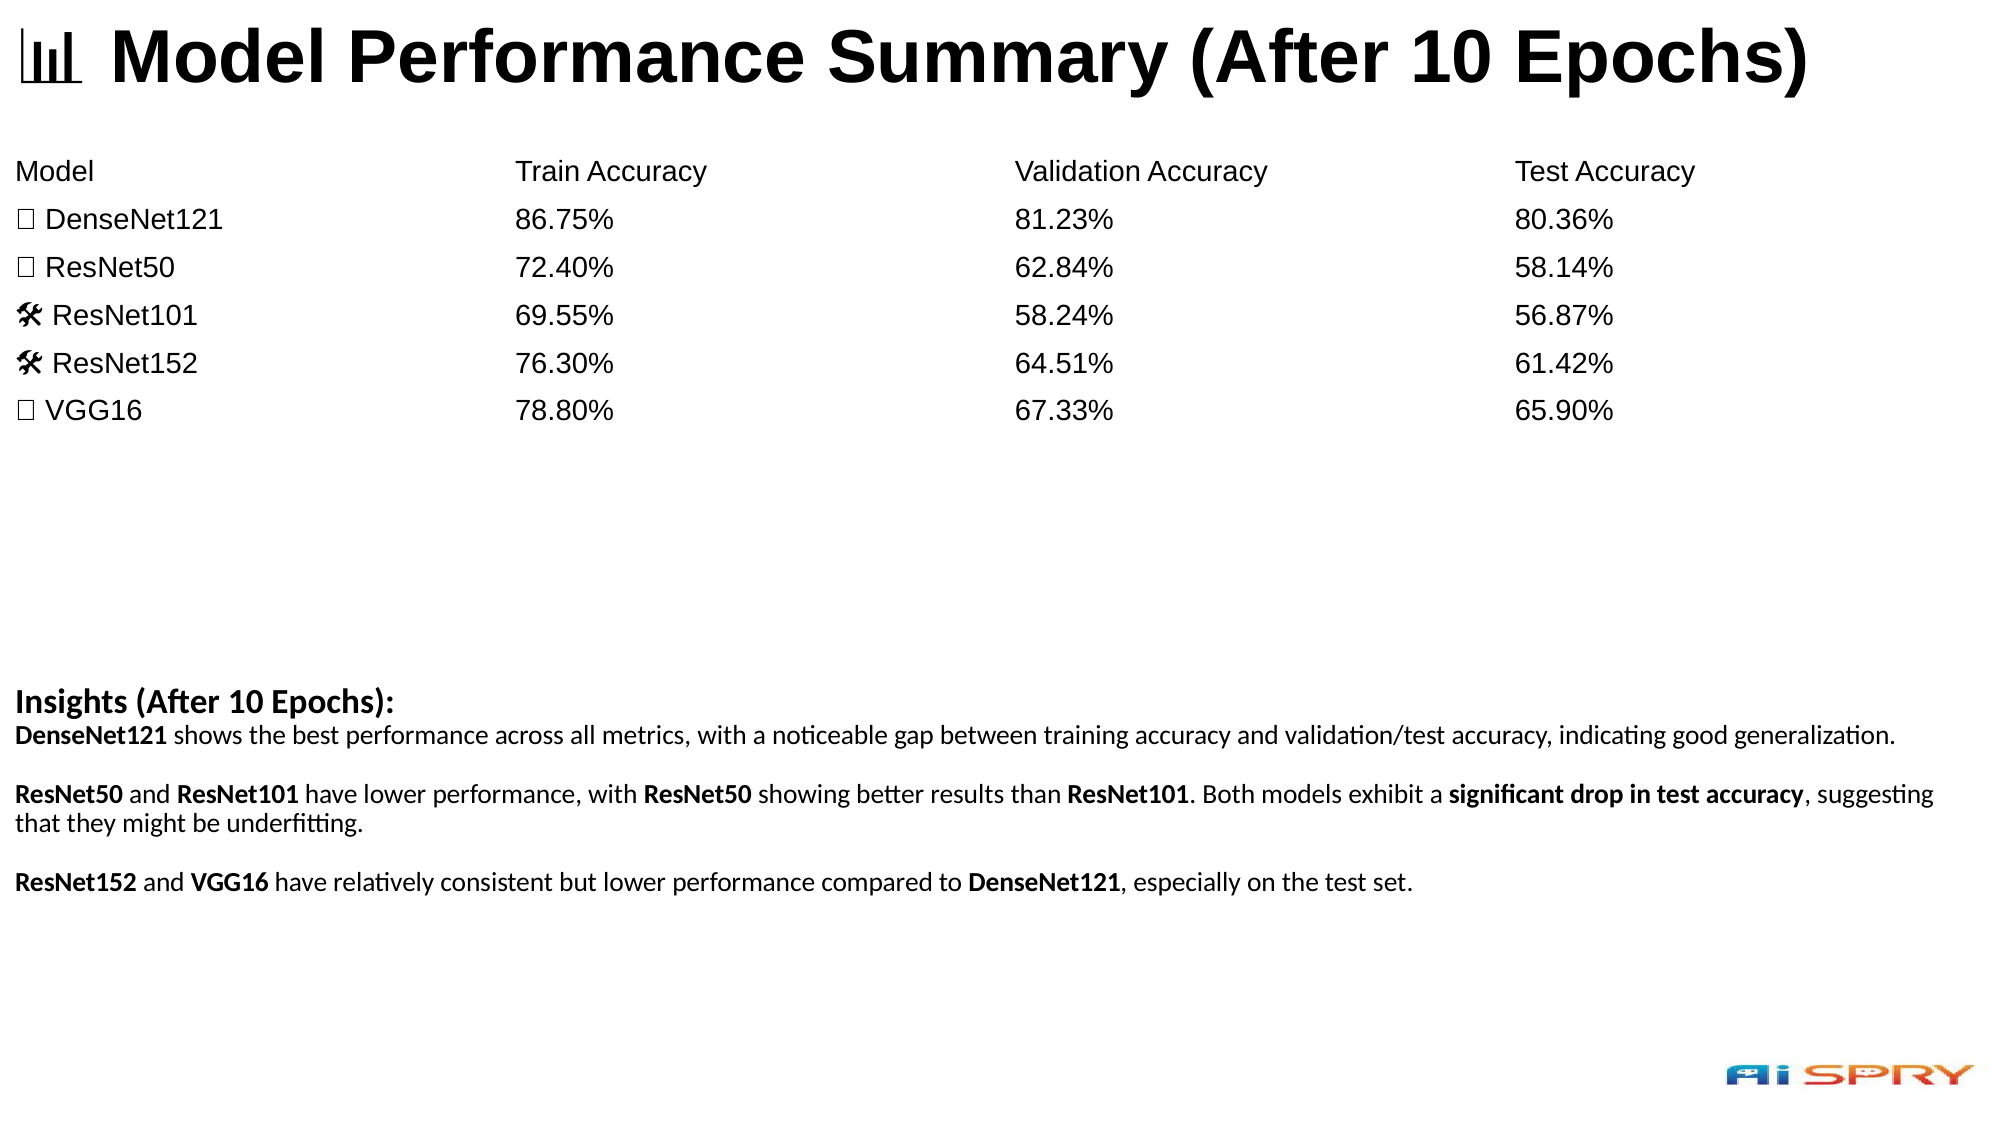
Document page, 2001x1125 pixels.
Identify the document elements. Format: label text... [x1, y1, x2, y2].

table_cell 61.42% [1500, 339, 2000, 387]
table_cell ❌ ResNet50 [0, 243, 500, 291]
table_cell 🧱 VGG16 [0, 387, 500, 435]
table_cell 81.23% [1000, 195, 1500, 243]
table_cell 58.24% [1000, 291, 1500, 339]
table_cell 80.36% [1500, 195, 2000, 243]
table_cell 72.40% [500, 243, 1000, 291]
table_cell 86.75% [500, 195, 1000, 243]
table_cell 78.80% [500, 387, 1000, 435]
table_cell 67.33% [1000, 387, 1500, 435]
table_header Train Accuracy [500, 148, 1000, 195]
picture [1702, 1024, 2000, 1125]
table_cell 62.84% [1000, 243, 1500, 291]
table_header Validation Accuracy [1000, 148, 1500, 195]
table_cell 58.14% [1500, 243, 2000, 291]
title Insights (After 10 Epochs): DenseNet121 shows the best performance across all metrics, with a noticeable gap between training accuracy and validation/test accuracy, indicating good generalization. ResNet50 and ResNet101 have lower performance, with ResNet50 showing better results than ResNet101. Both models exhibit a significant drop in test accuracy, suggesting that they might be underfitting. ResNet152 and VGG16 have relatively consistent but lower performance compared to DenseNet121, especially on the test set. [0, 672, 2000, 945]
table_cell 69.55% [500, 291, 1000, 339]
table_cell 65.90% [1500, 387, 2000, 435]
table_cell 🛠️ ResNet152 [0, 339, 500, 387]
table_header Model [0, 148, 500, 195]
table_header Test Accuracy [1500, 148, 2000, 195]
table_cell 56.87% [1500, 291, 2000, 339]
table_cell 🛠️ ResNet101 [0, 291, 500, 339]
text_box 📊 Model Performance Summary (After 10 Epochs) [0, 0, 2000, 105]
table_cell 76.30% [500, 339, 1000, 387]
table_cell ✅ DenseNet121 [0, 195, 500, 243]
table_cell 64.51% [1000, 339, 1500, 387]
